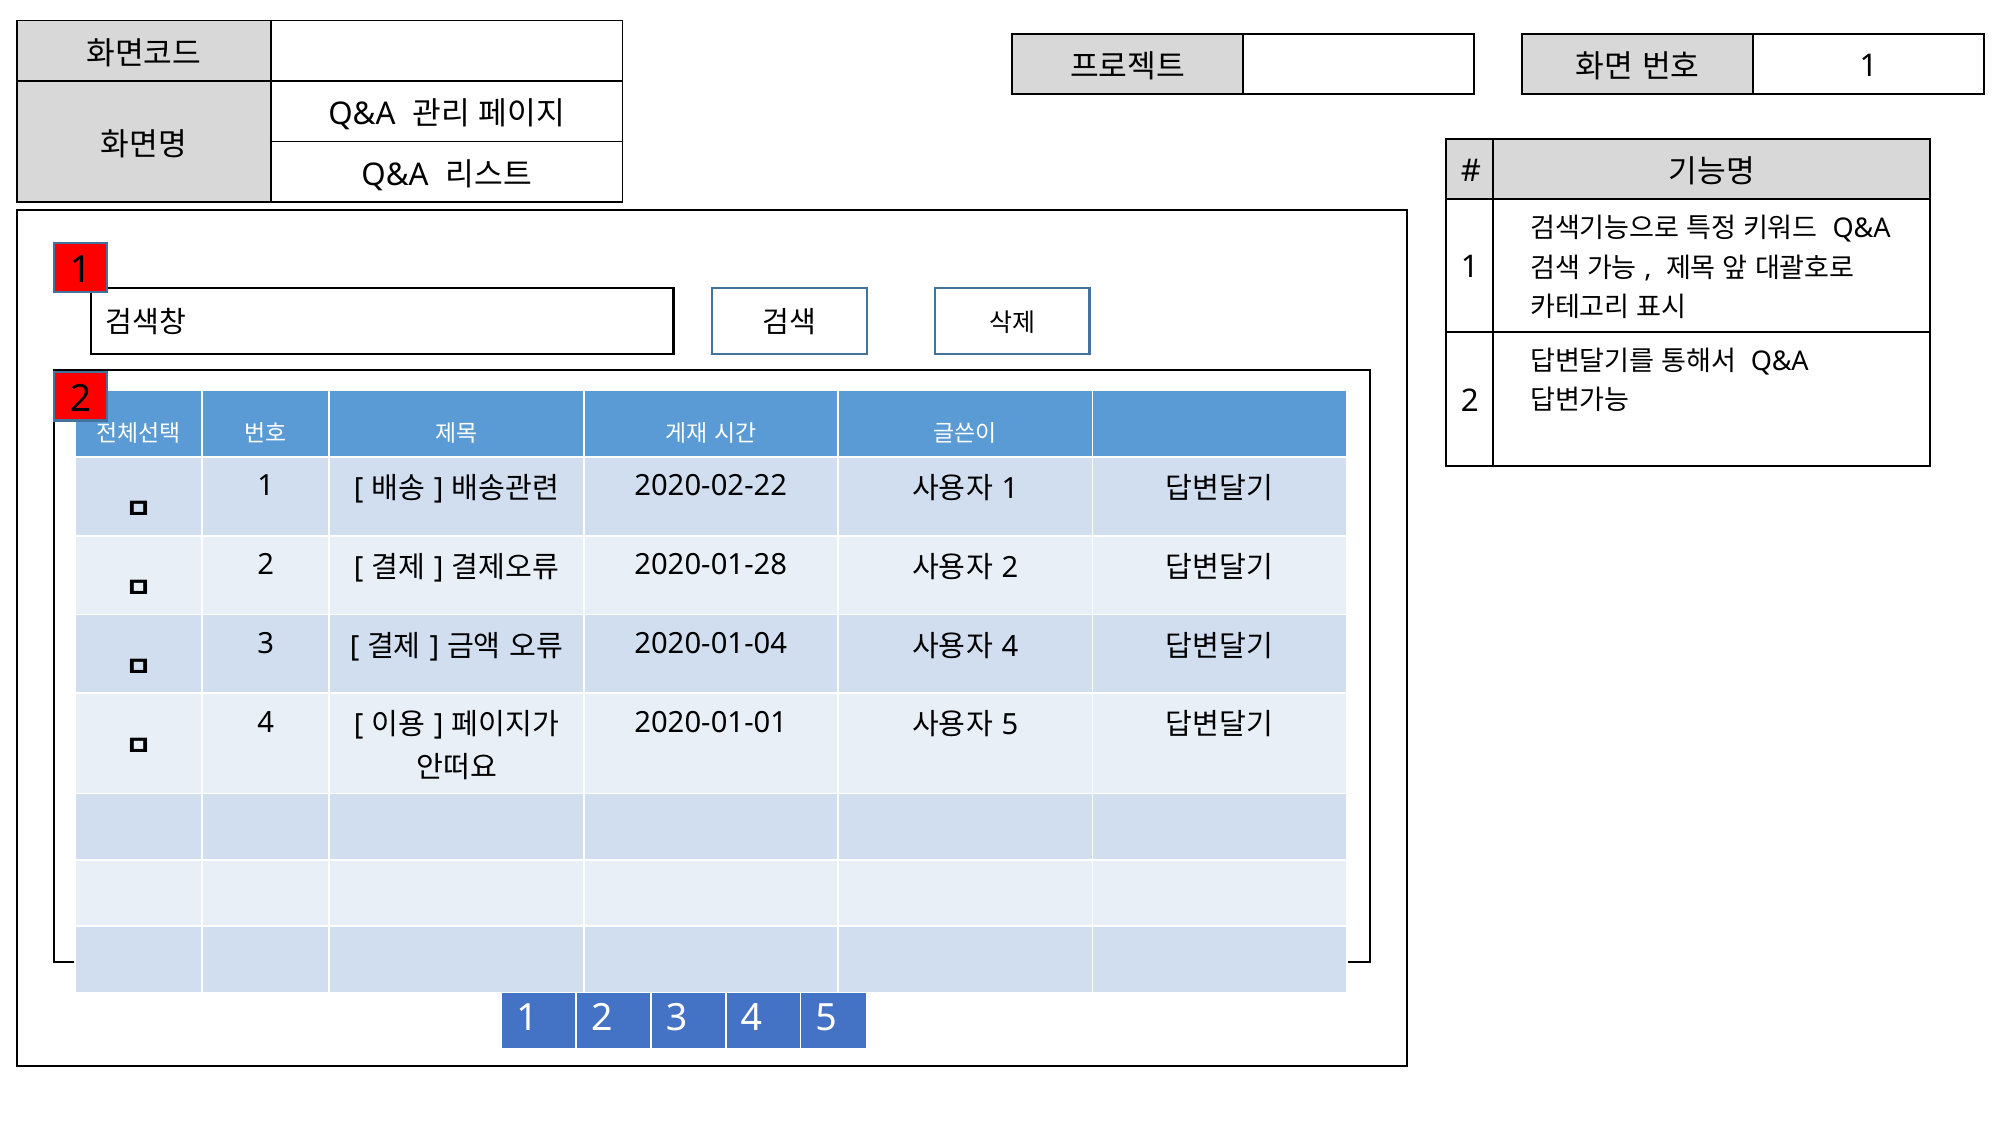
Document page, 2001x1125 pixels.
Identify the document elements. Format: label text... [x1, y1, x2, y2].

table_cell 답변달기 [1093, 537, 1346, 614]
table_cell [203, 927, 328, 992]
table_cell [1093, 861, 1346, 925]
table_header 5 [801, 993, 866, 1048]
text_box 삭제 [934, 287, 1091, 355]
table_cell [203, 861, 328, 925]
table_header 2 [577, 993, 650, 1048]
table_cell 사용자1 [839, 458, 1092, 535]
table_cell 답변달기를 통해서 Q&A 답변가능 [1494, 333, 1929, 465]
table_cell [330, 694, 583, 793]
table_cell 검색기능으로 특정 키워드 Q&A검색 가능, 제목 앞 대괄호로 카테고리 표시 [1494, 200, 1929, 331]
table_header 게재 시간 [585, 391, 837, 456]
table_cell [839, 861, 1092, 925]
text_box 검색창 [90, 287, 675, 355]
table_header 번호 [203, 391, 328, 456]
table_header 제목 [330, 391, 583, 456]
table_cell 3 [203, 615, 328, 692]
table_header 화면 번호 [1523, 35, 1752, 93]
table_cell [76, 861, 201, 925]
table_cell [330, 927, 583, 992]
table_cell 2020-01-04 [585, 615, 837, 692]
table_header [1244, 35, 1473, 93]
table_header 프로젝트 [1013, 35, 1242, 93]
table_header 3 [652, 993, 725, 1048]
table_cell 2 [203, 537, 328, 614]
table_cell 화면명 [18, 82, 270, 201]
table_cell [839, 794, 1092, 859]
table_header 전체선택 [76, 391, 201, 456]
table_cell 2 [1447, 333, 1492, 465]
table_header 글쓴이 [839, 391, 1092, 456]
table_cell 사용자2 [839, 537, 1092, 614]
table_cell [330, 794, 583, 859]
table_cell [76, 794, 201, 859]
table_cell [1093, 694, 1346, 793]
text_box [53, 369, 1371, 963]
table_cell [배송]배송관련 [330, 458, 583, 535]
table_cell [1093, 927, 1346, 992]
table_header # [1447, 140, 1492, 198]
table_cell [839, 927, 1092, 992]
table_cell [330, 861, 583, 925]
table_header 1 [502, 993, 575, 1048]
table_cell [1093, 794, 1346, 859]
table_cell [1093, 615, 1346, 692]
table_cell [585, 861, 837, 925]
table_cell [결제]금액 오류 [330, 615, 583, 692]
table_cell ㅁ [76, 615, 201, 692]
table_cell 2020-02-22 [585, 458, 837, 535]
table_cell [839, 694, 1092, 793]
table_header 화면코드 [18, 21, 270, 80]
table_cell 사용자4 [839, 615, 1092, 692]
table_cell 2020-01-28 [585, 537, 837, 614]
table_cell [203, 694, 328, 793]
table_cell [결제]결제오류 [330, 537, 583, 614]
table_header [272, 21, 622, 80]
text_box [53, 371, 108, 422]
table_header 기능명 [1494, 140, 1929, 198]
table_header [1093, 391, 1346, 456]
table_header 4 [727, 993, 800, 1048]
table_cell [203, 794, 328, 859]
table_cell ㅁ [76, 537, 201, 614]
table_cell Q&A 관리 페이지 [272, 82, 622, 141]
text_box 검색 [711, 287, 868, 355]
text_box [16, 209, 1408, 1067]
table_cell 1 [1447, 200, 1492, 331]
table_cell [76, 694, 201, 793]
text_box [53, 242, 108, 293]
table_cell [585, 794, 837, 859]
table_header 1 [1754, 35, 1983, 93]
table_cell ㅁ [76, 458, 201, 535]
table_cell 답변달기 [1093, 458, 1346, 535]
table_cell 1 [203, 458, 328, 535]
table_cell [76, 927, 201, 992]
table_cell Q&A 리스트 [272, 142, 622, 201]
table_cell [585, 927, 837, 992]
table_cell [585, 694, 837, 793]
